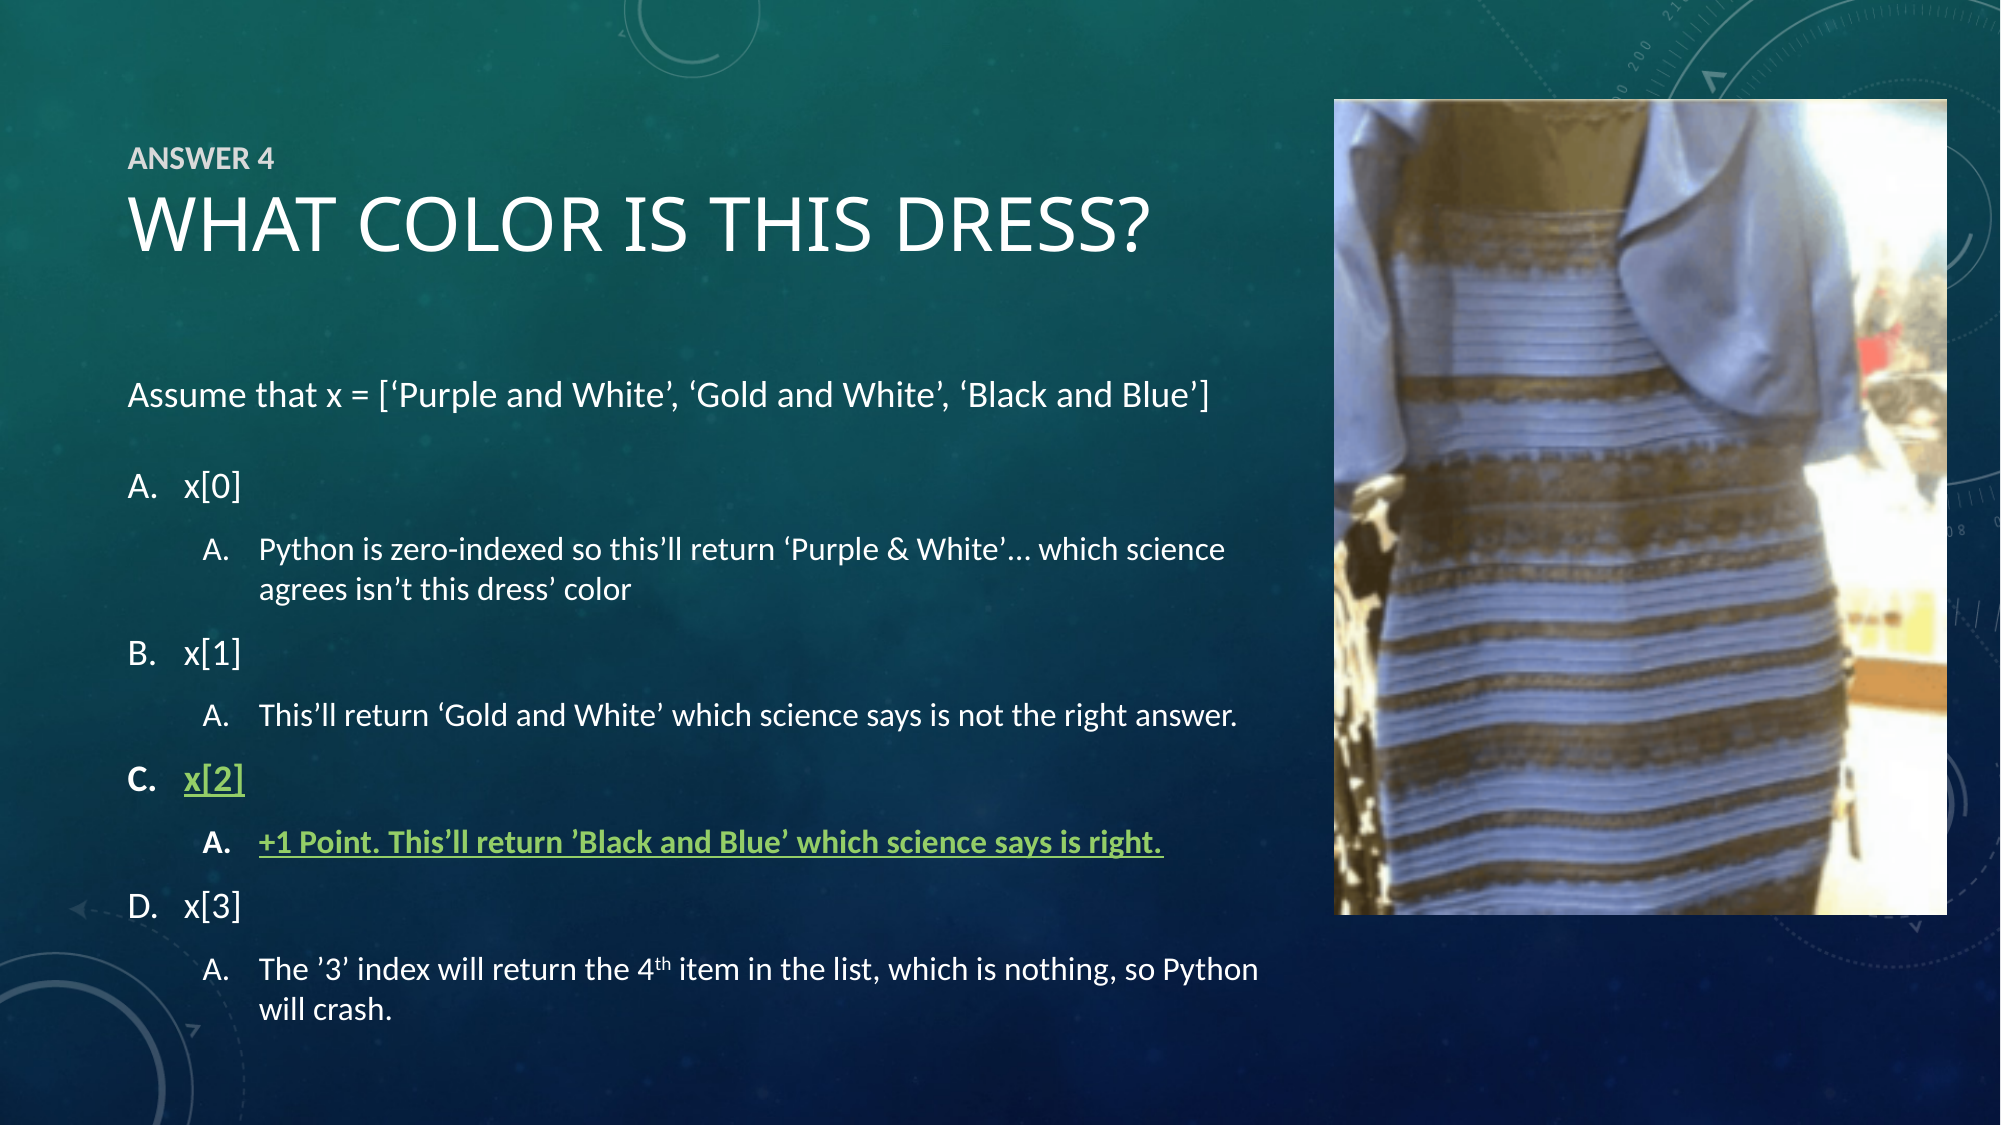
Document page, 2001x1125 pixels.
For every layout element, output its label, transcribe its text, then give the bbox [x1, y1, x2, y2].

title Answer 4 What color is this dress? [112, 81, 1288, 313]
list Assume that x = [‘Purple and White’, ‘Gold and White’, ‘Black and Blue’] x[0] Python is zero-indexed so this’ll return ‘Purple & White’… which science agrees isn’t this dress’ color x[1] This’ll return ‘Gold and White’ which science says is not the right answer. x[2] +1 Point. This’ll return ’Black and Blue’ which science says is right. x[3] The ’3’ index will return the 4th item in the list, which is nothing, so Python will crash. [112, 313, 1288, 1083]
picture [0, 0, 2001, 1125]
